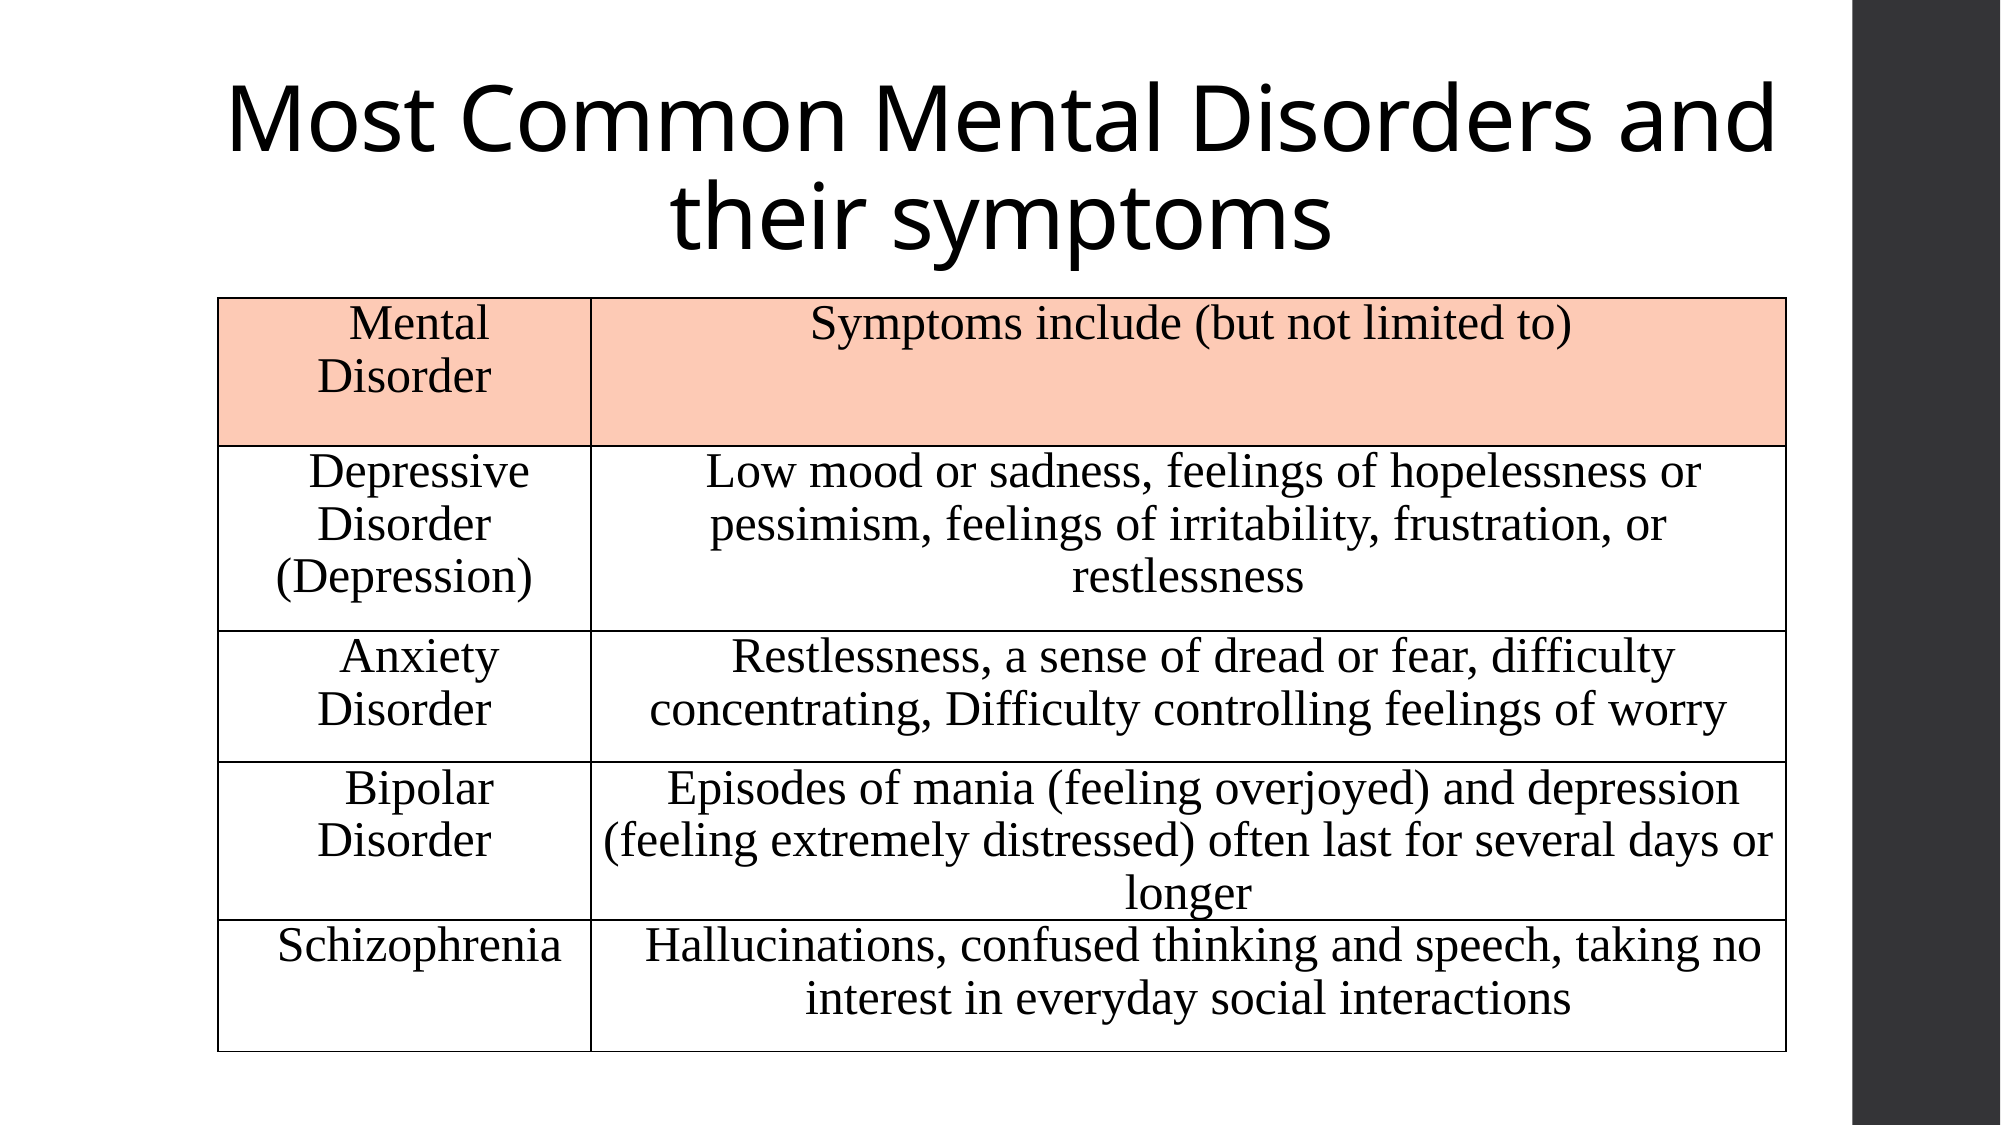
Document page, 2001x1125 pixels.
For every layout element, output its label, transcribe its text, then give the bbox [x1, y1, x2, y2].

title Most Common Mental Disorders and their symptoms [206, 60, 1797, 278]
table_cell Episodes of mania (feeling overjoyed) and depression (feeling extremely distressed) often last for several days or longer [592, 763, 1785, 919]
table_cell Low mood or sadness, feelings of hopelessness or pessimism, feelings of irritability, frustration, or restlessness [592, 447, 1785, 630]
table_cell Bipolar Disorder [219, 763, 590, 919]
table_cell Depressive Disorder (Depression) [219, 447, 590, 630]
table_cell Anxiety Disorder [219, 632, 590, 761]
table_cell Restlessness, a sense of dread or fear, difficulty concentrating, Difficulty controlling feelings of worry [592, 632, 1785, 761]
table_header Mental Disorder [219, 299, 590, 445]
table_cell Schizophrenia [219, 921, 590, 1051]
table_header Symptoms include (but not limited to) [592, 299, 1785, 445]
table_cell Hallucinations, confused thinking and speech, taking no interest in everyday social interactions [592, 921, 1785, 1051]
